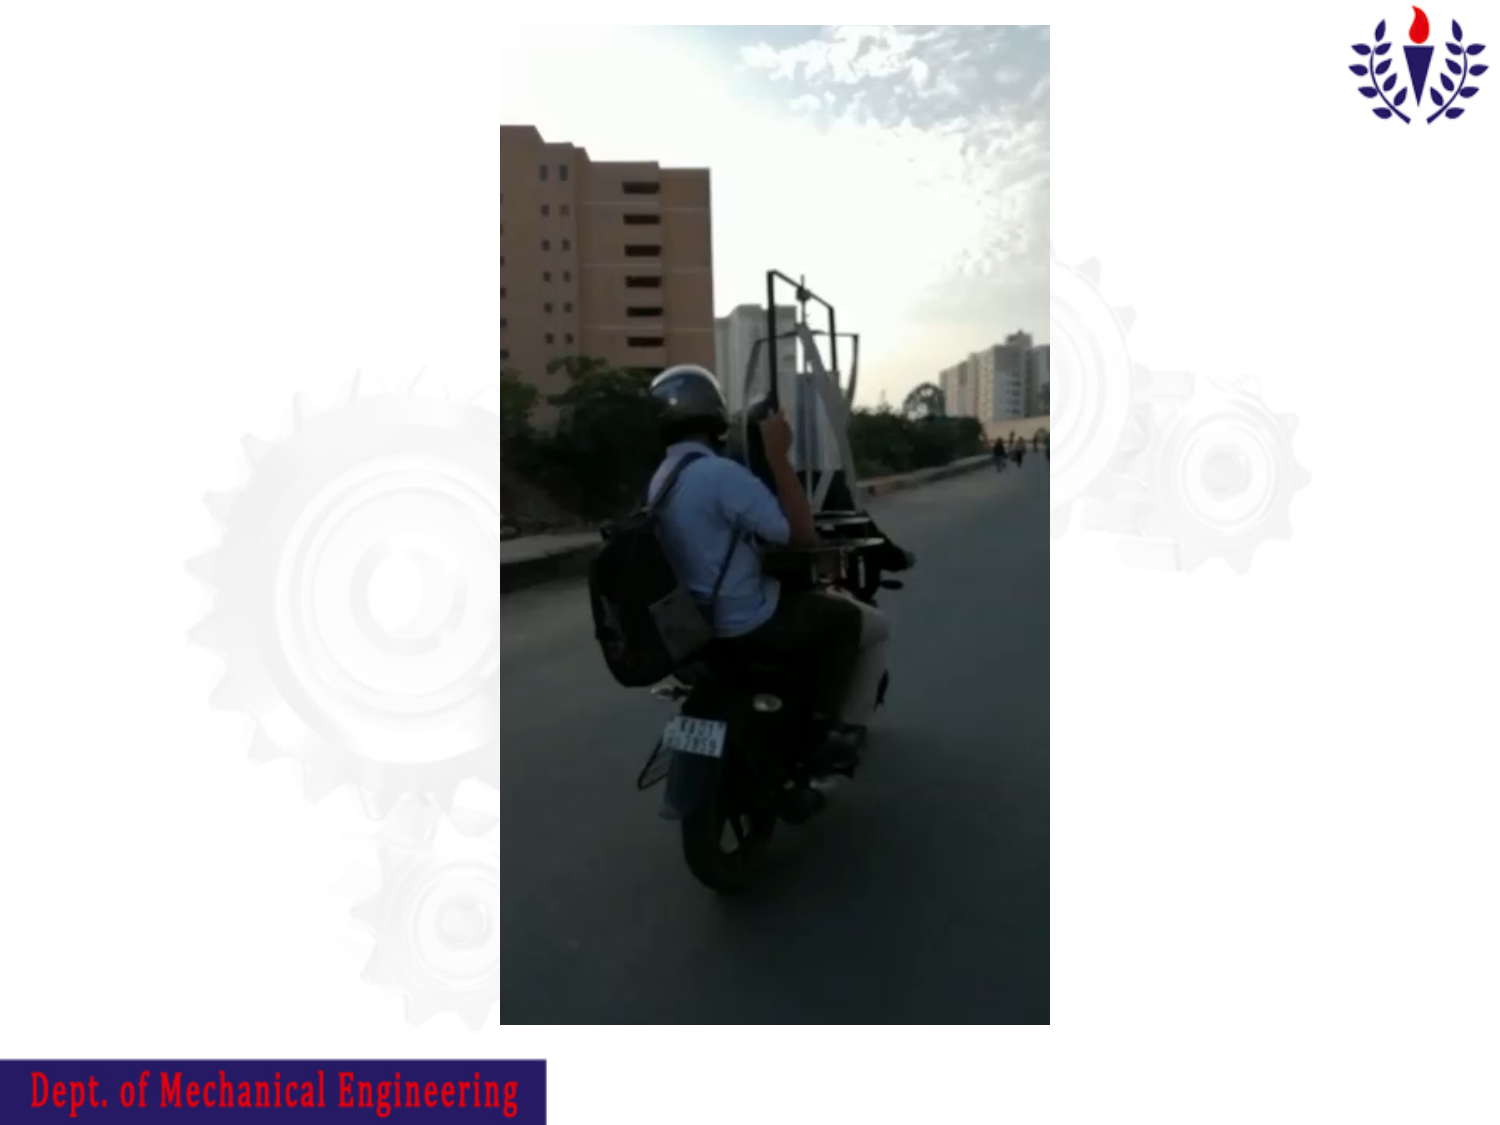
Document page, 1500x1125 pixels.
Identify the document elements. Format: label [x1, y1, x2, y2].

text_box [499, 24, 1051, 1026]
picture [0, 0, 1500, 1125]
